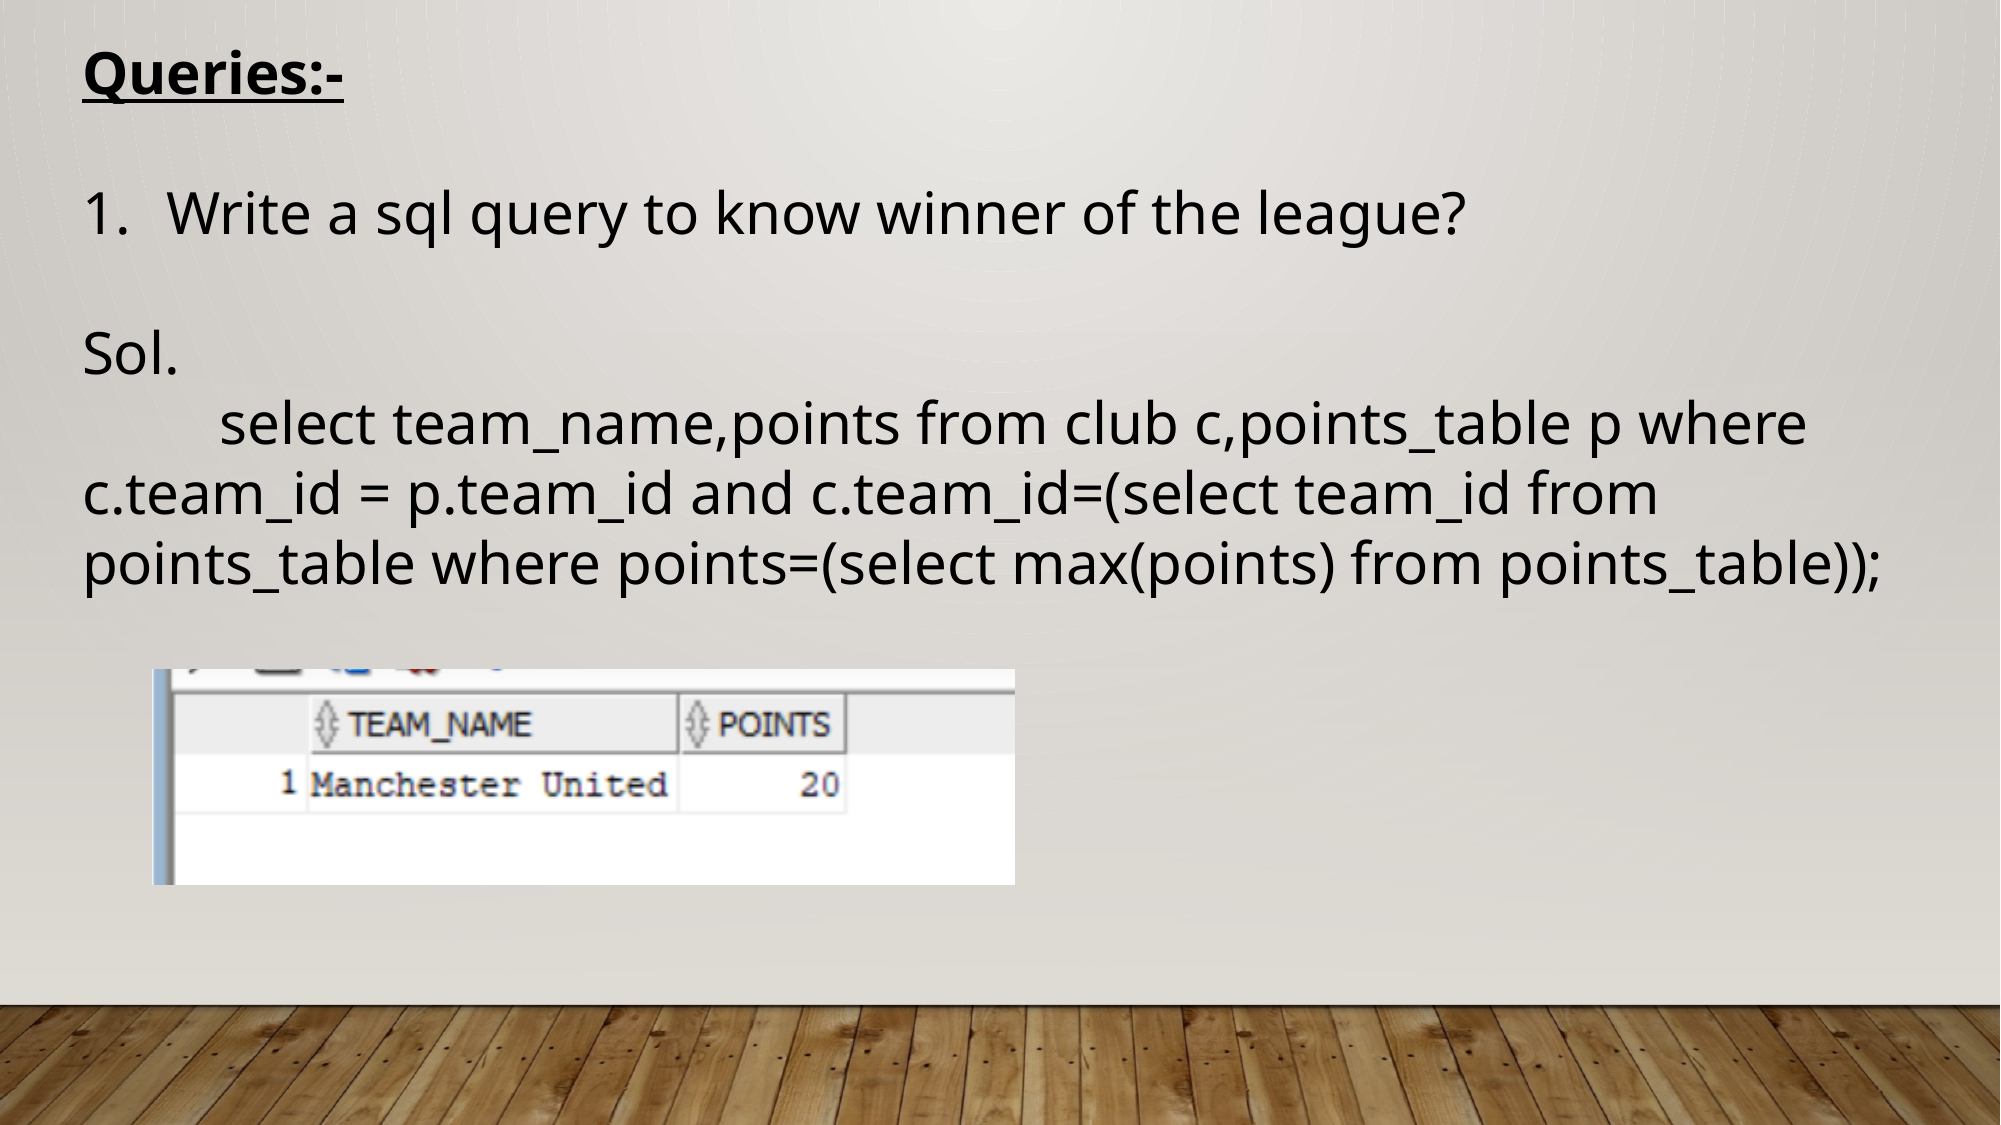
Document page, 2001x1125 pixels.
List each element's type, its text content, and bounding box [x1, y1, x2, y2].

text_box Queries:- Write a sql query to know winner of the league? Sol. select team_name,points from club c,points_table p where c.team_id = p.team_id and c.team_id=(select team_id from points_table where points=(select max(points) from points_table)); [67, 28, 1923, 814]
picture [0, 1005, 2000, 1125]
picture [152, 669, 1016, 885]
